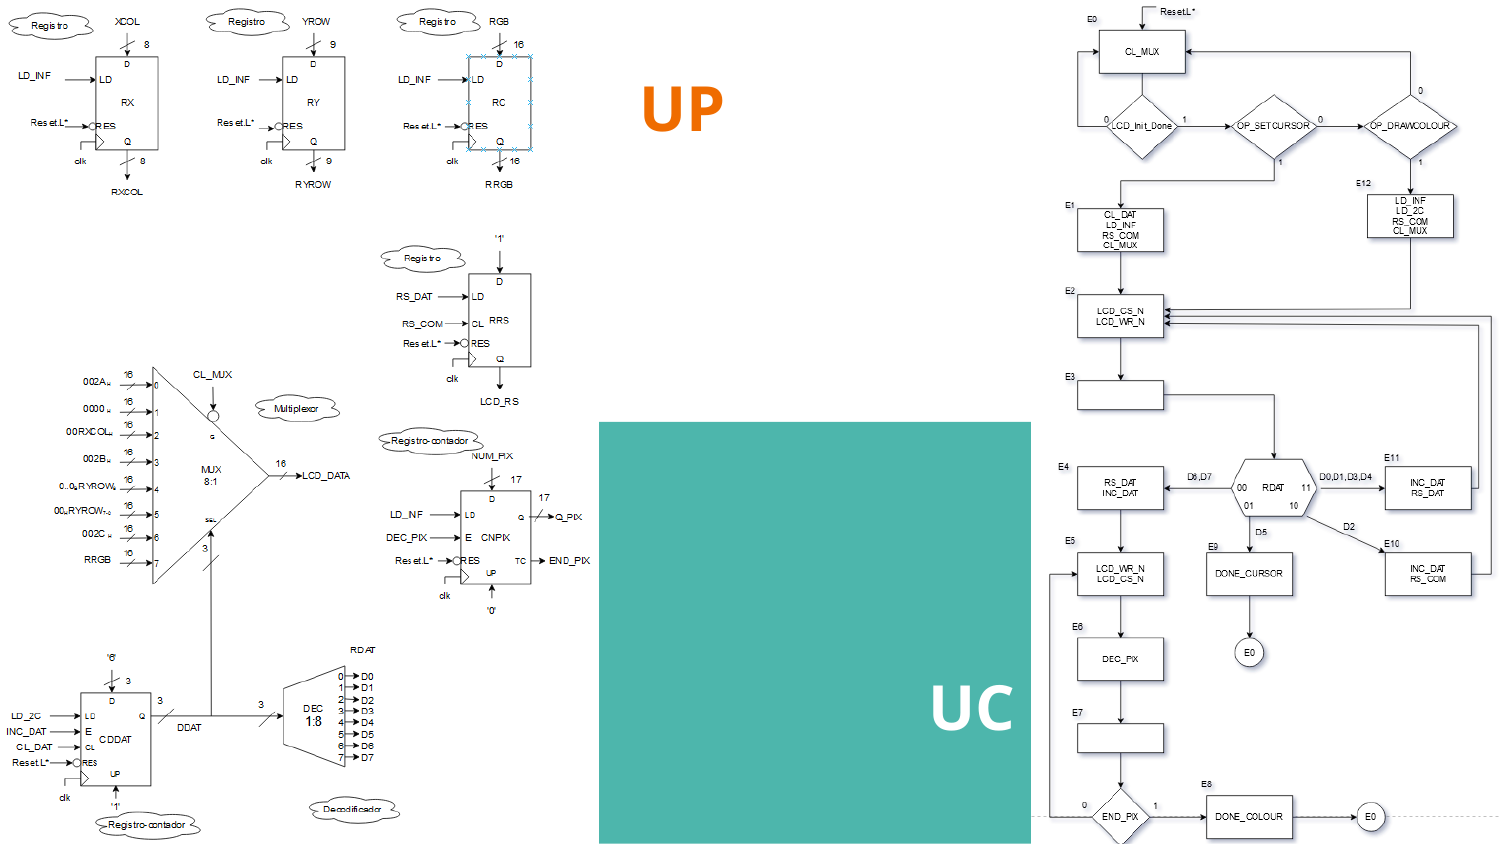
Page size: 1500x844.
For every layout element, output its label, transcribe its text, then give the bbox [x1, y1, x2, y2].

title UC [913, 648, 1025, 765]
picture [1030, 0, 1500, 844]
picture [0, 0, 600, 844]
title UP [623, 48, 742, 165]
